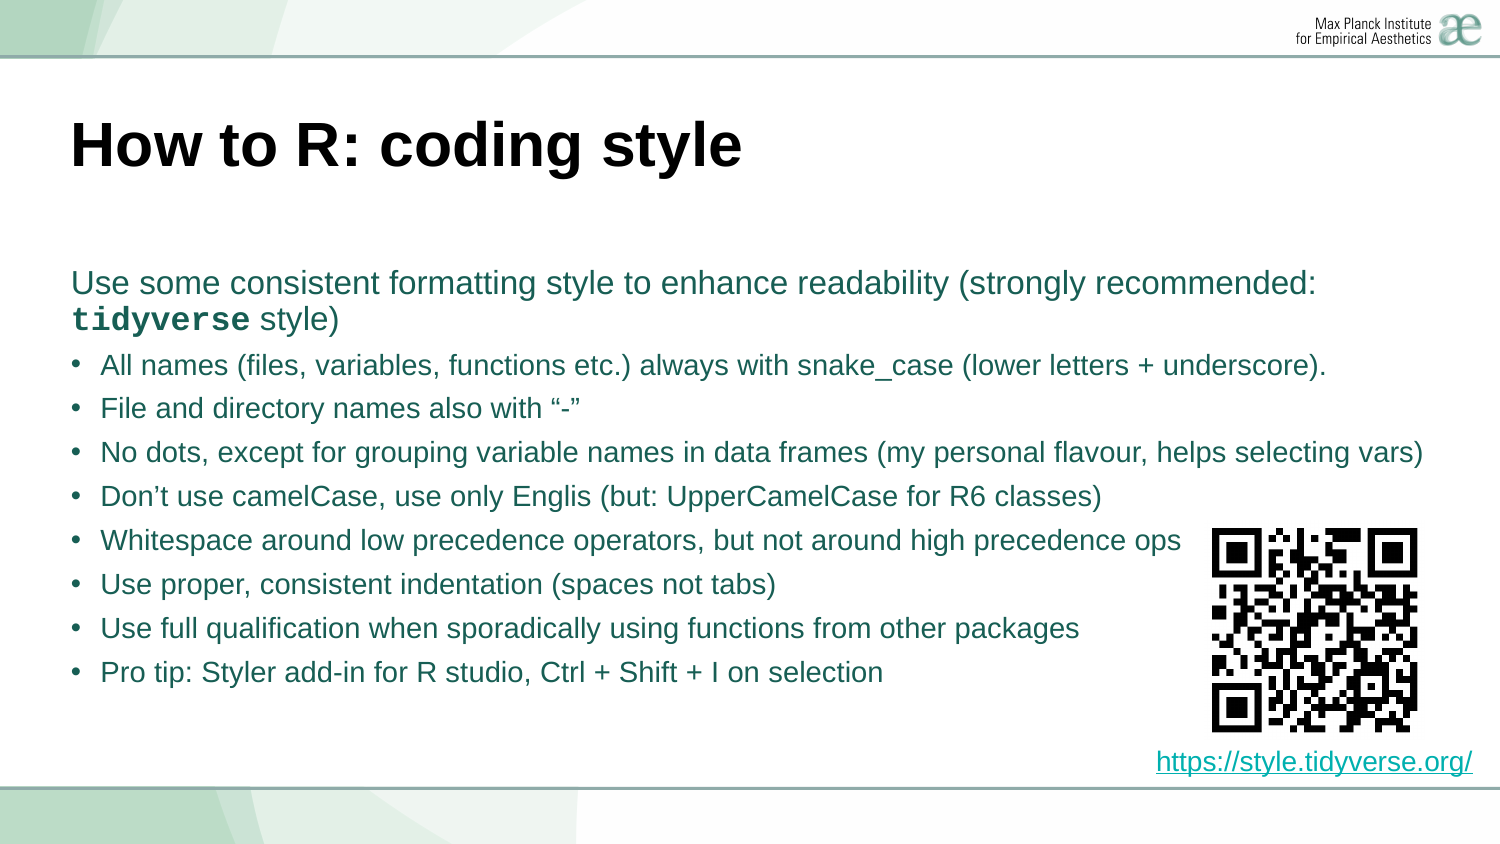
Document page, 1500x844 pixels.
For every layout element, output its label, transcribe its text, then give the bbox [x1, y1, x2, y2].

text_box https://style.tidyverse.org/ [1141, 735, 1488, 784]
title How to R: coding style [70, 59, 1430, 207]
picture [1204, 520, 1425, 740]
list Use some consistent formatting style to enhance readability (strongly recommended: tidyverse style) All names (files, variables, functions etc.) always with snake_case (lower letters + underscore). File and directory names also with “-” No dots, except for grouping variable names in data frames (my personal flavour, helps selecting vars) Don’t use camelCase, use only Englis (but: UpperCamelCase for R6 classes) Whitespace around low precedence operators, but not around high precedence ops Use proper, consistent indentation (spaces not tabs) Use full qualification when sporadically using functions from other packages Pro tip: Styler add-in for R studio, Ctrl + Shift + I on selection [70, 265, 1430, 750]
picture [0, 0, 1500, 55]
picture [0, 790, 1500, 844]
